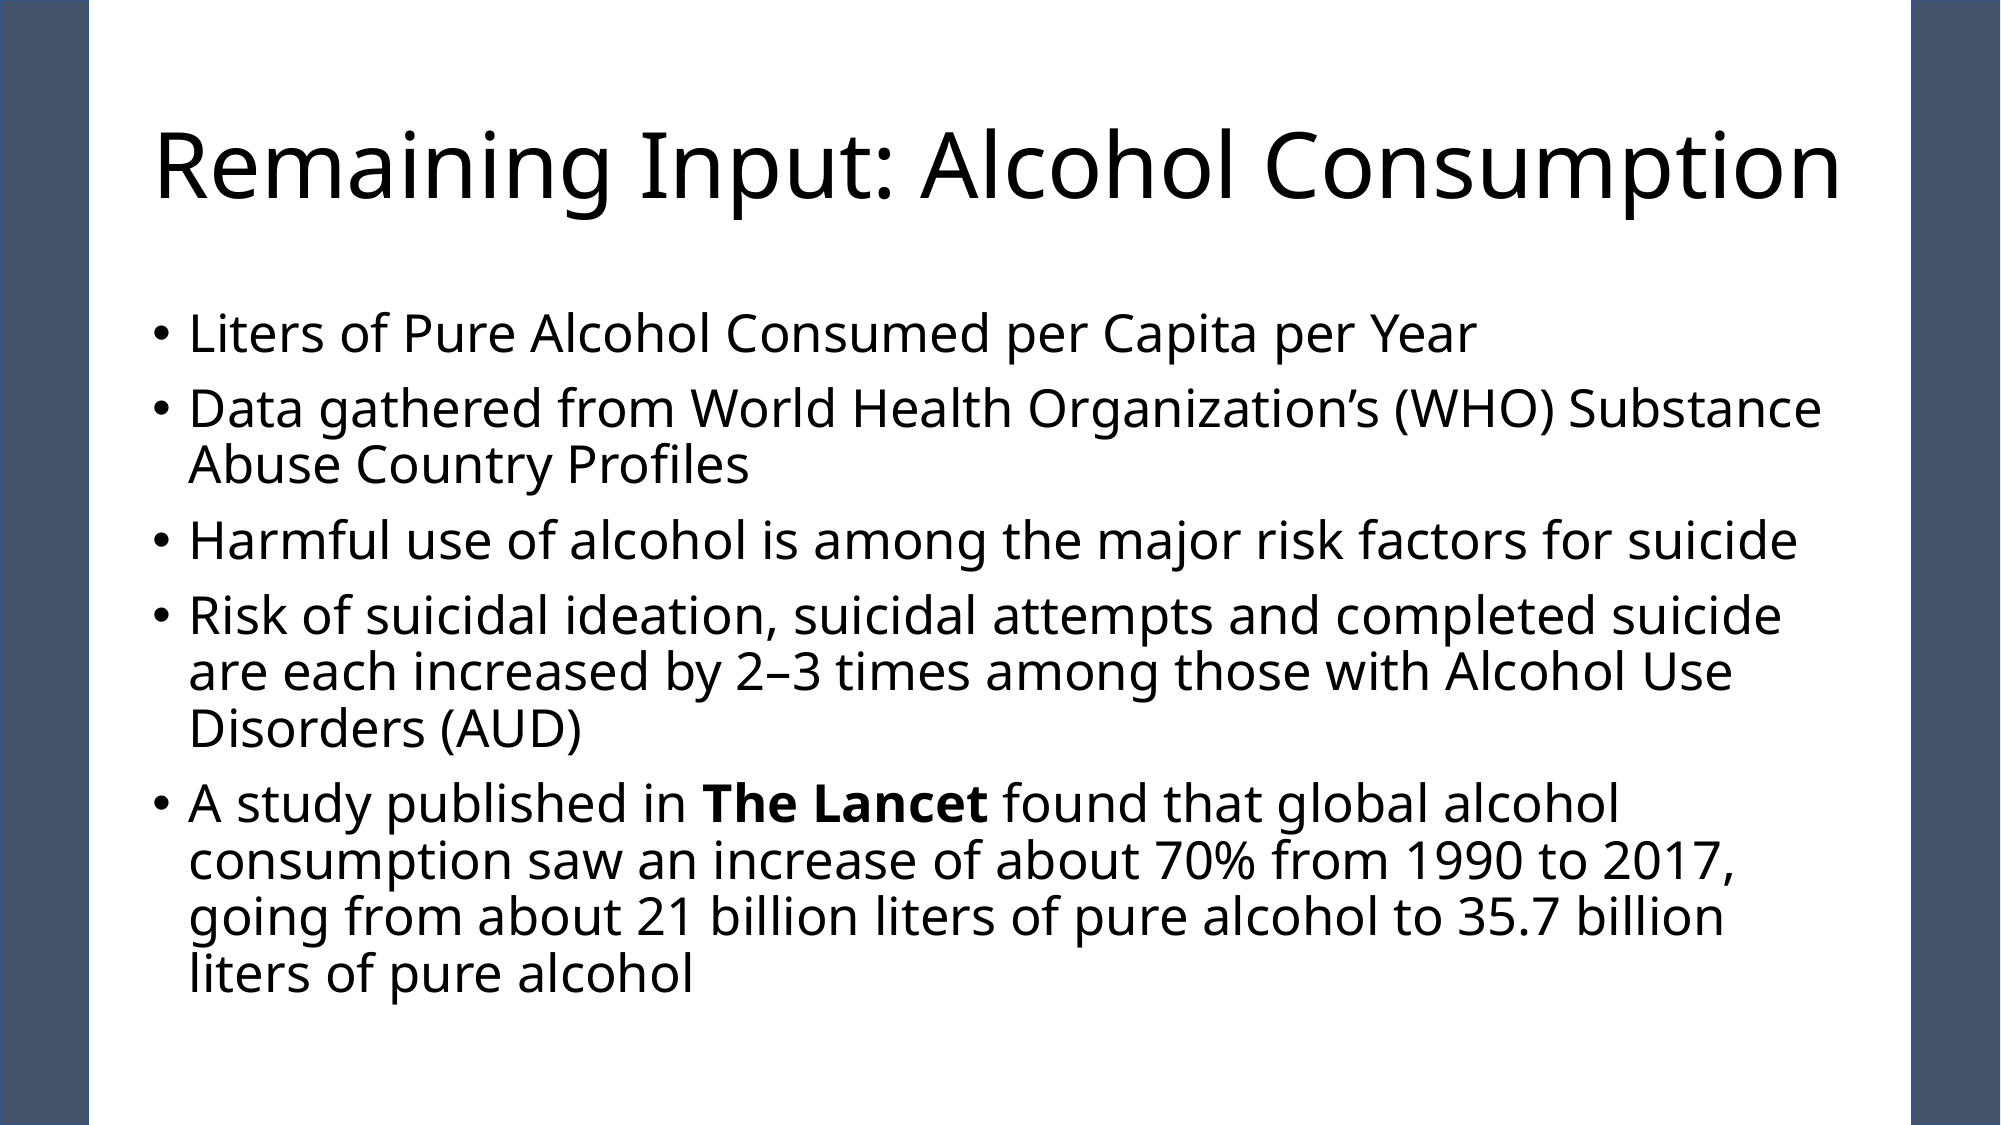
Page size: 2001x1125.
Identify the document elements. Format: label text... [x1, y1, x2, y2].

list Liters of Pure Alcohol Consumed per Capita per Year Data gathered from World Health Organization’s (WHO) Substance Abuse Country Profiles Harmful use of alcohol is among the major risk factors for suicide Risk of suicidal ideation, suicidal attempts and completed suicide are each increased by 2–3 times among those with Alcohol Use Disorders (AUD) A study published in The Lancet found that global alcohol consumption saw an increase of about 70% from 1990 to 2017, going from about 21 billion liters of pure alcohol to 35.7 billion liters of pure alcohol [137, 299, 1863, 1014]
title Remaining Input: Alcohol Consumption [137, 59, 1863, 278]
